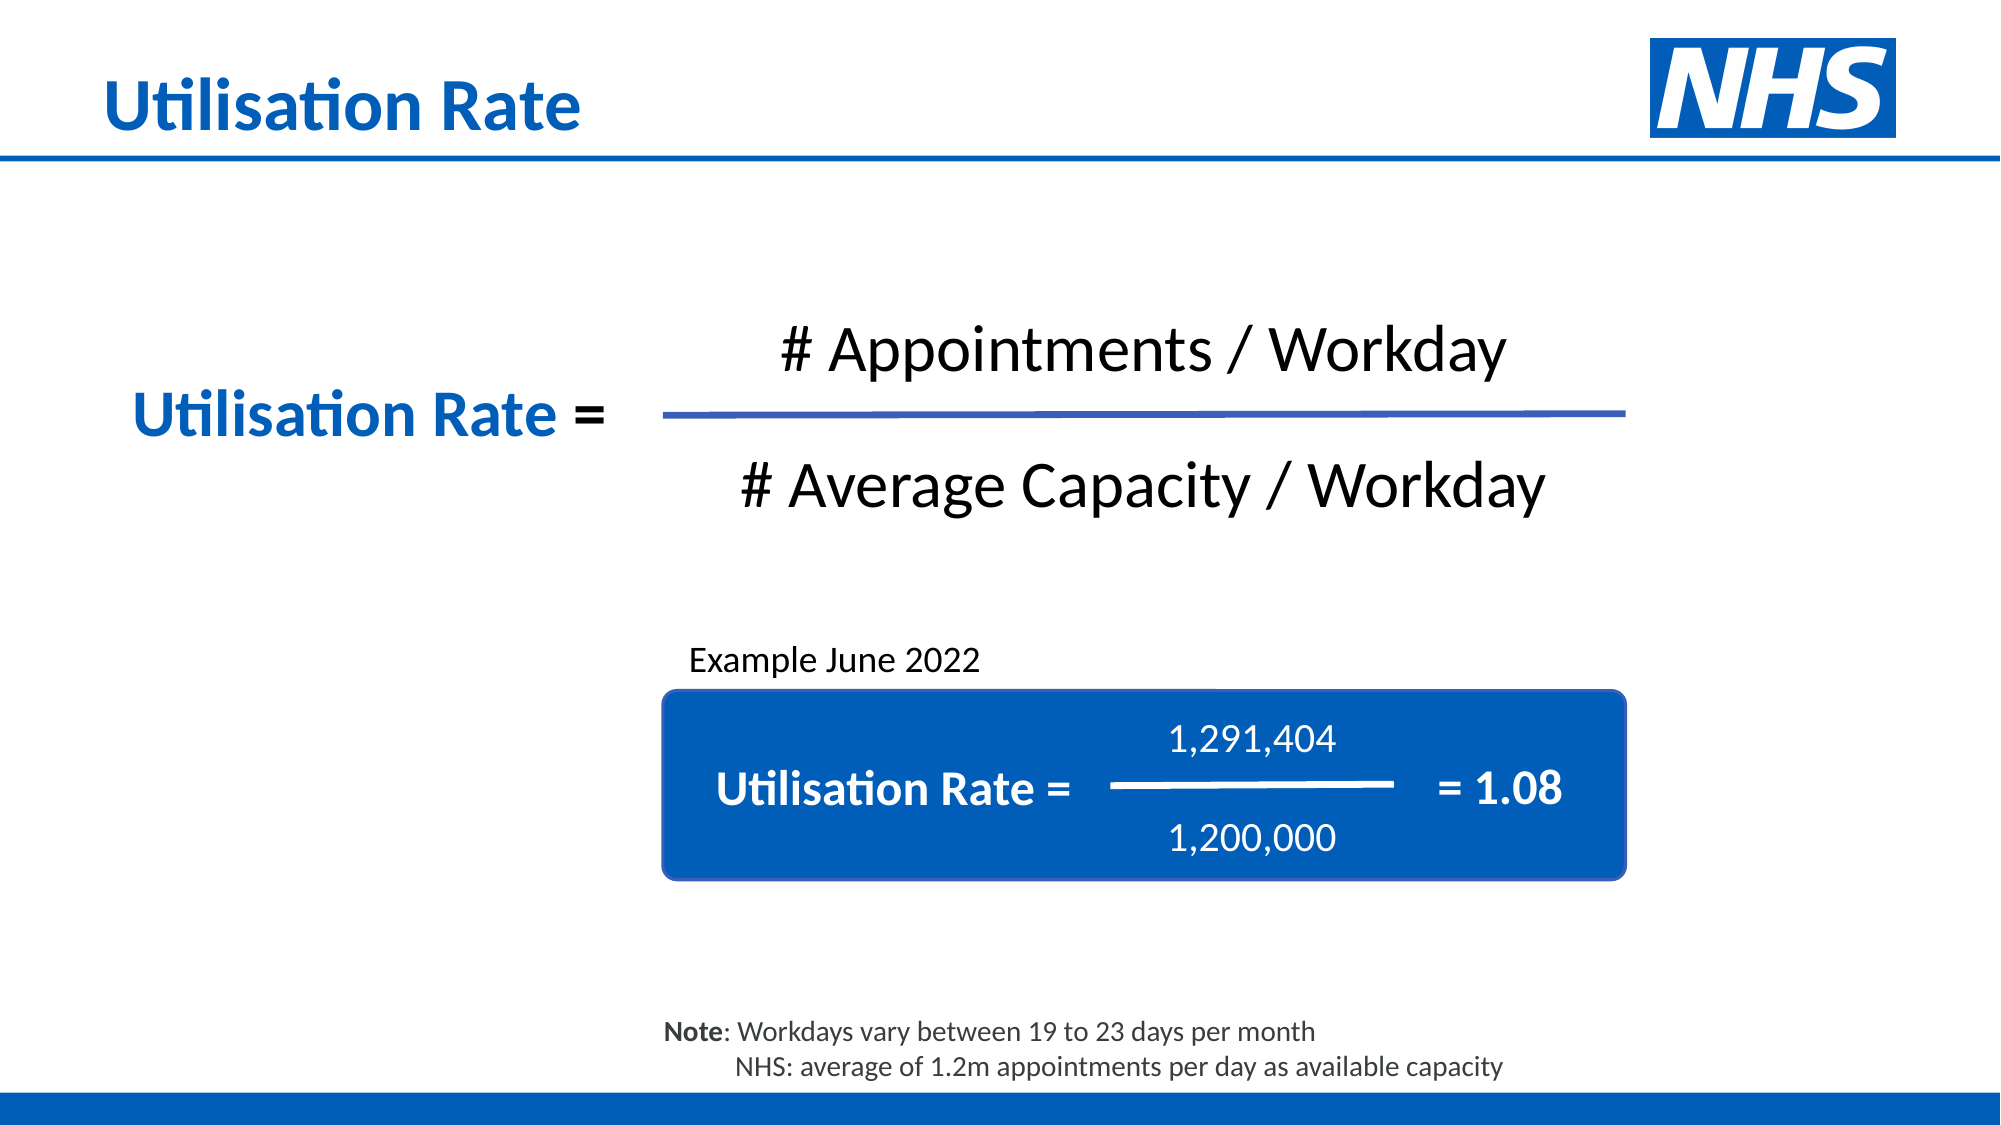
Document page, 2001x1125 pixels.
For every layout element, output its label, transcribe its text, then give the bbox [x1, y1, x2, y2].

text_box Note: Workdays vary between 19 to 23 days per month NHS: average of 1.2m appointments per day as available capacity [648, 1005, 1626, 1090]
text_box 1,291,404 [1110, 703, 1394, 769]
text_box Utilisation Rate = [700, 748, 1091, 884]
text_box = 1.08 [1422, 687, 1596, 882]
text_box Utilisation Rate [88, 48, 1689, 153]
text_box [1109, 783, 1395, 787]
text_box [661, 688, 1422, 882]
text_box [0, 1091, 2000, 1125]
text_box [1596, 689, 1628, 882]
text_box Example June 2022 [674, 627, 1344, 688]
text_box 1,200,000 [1110, 801, 1394, 867]
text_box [117, 282, 1626, 541]
picture [1650, 37, 1896, 138]
text_box [0, 154, 2000, 163]
